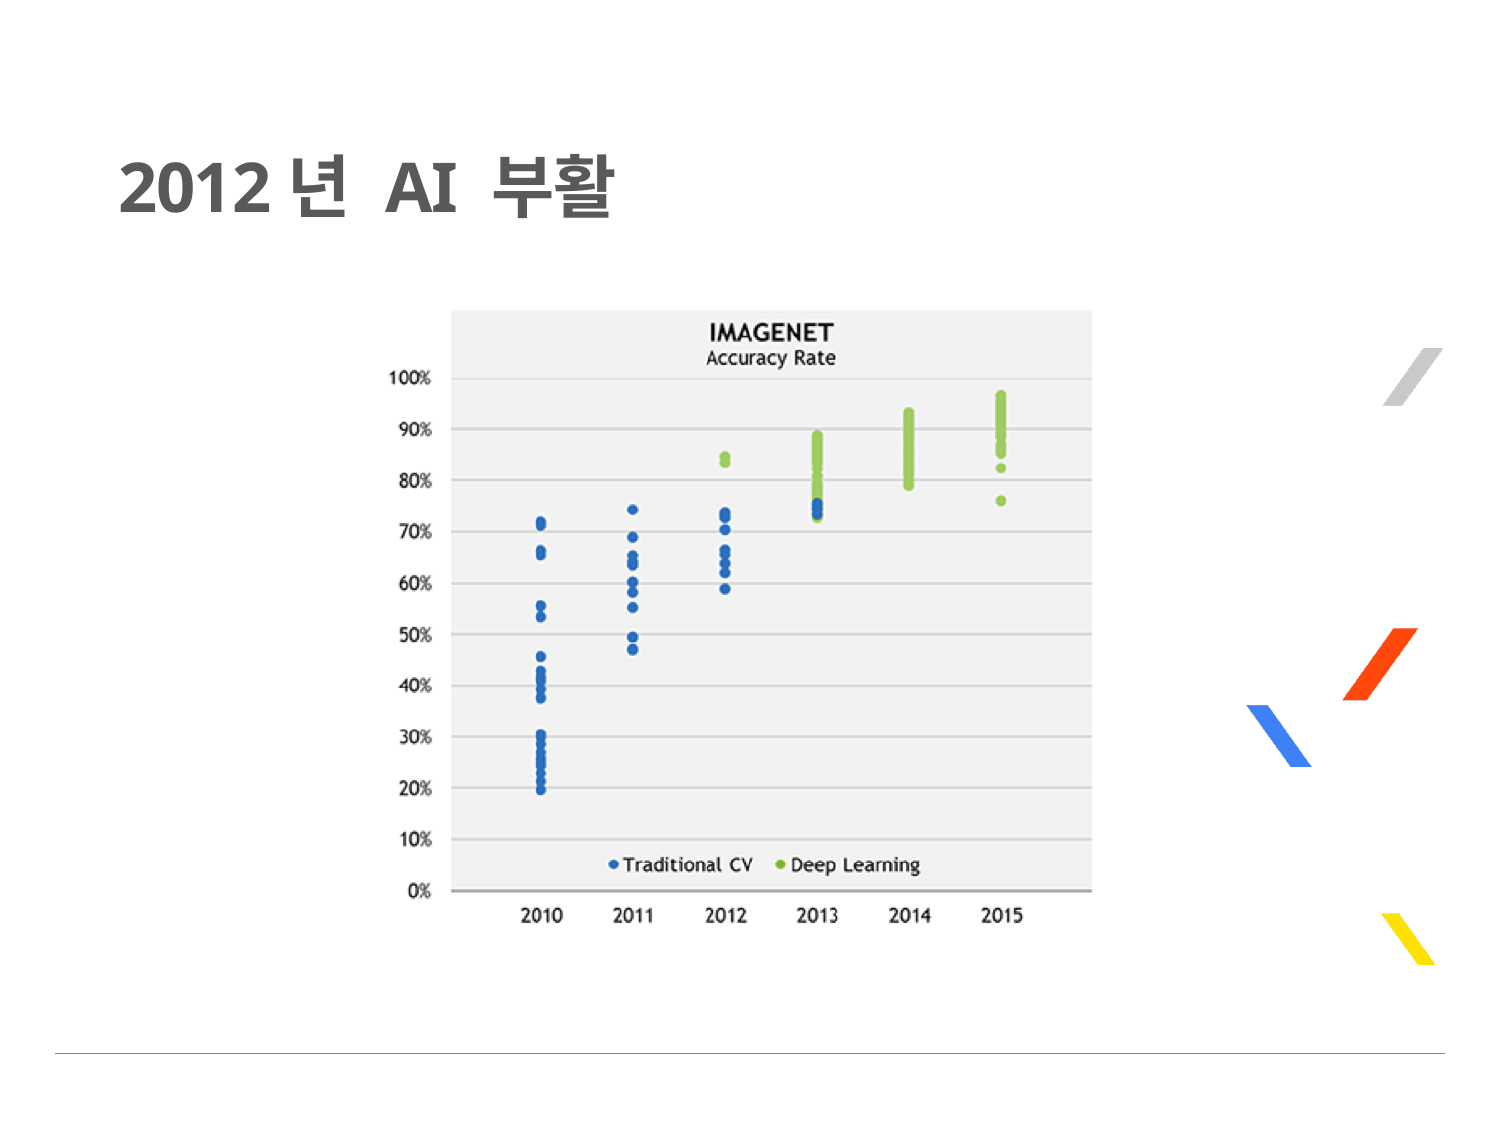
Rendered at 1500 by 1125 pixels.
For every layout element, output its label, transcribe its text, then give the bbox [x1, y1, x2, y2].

title 2012년 AI 부활 [103, 137, 1397, 244]
picture [365, 293, 1135, 950]
picture [1246, 348, 1443, 965]
